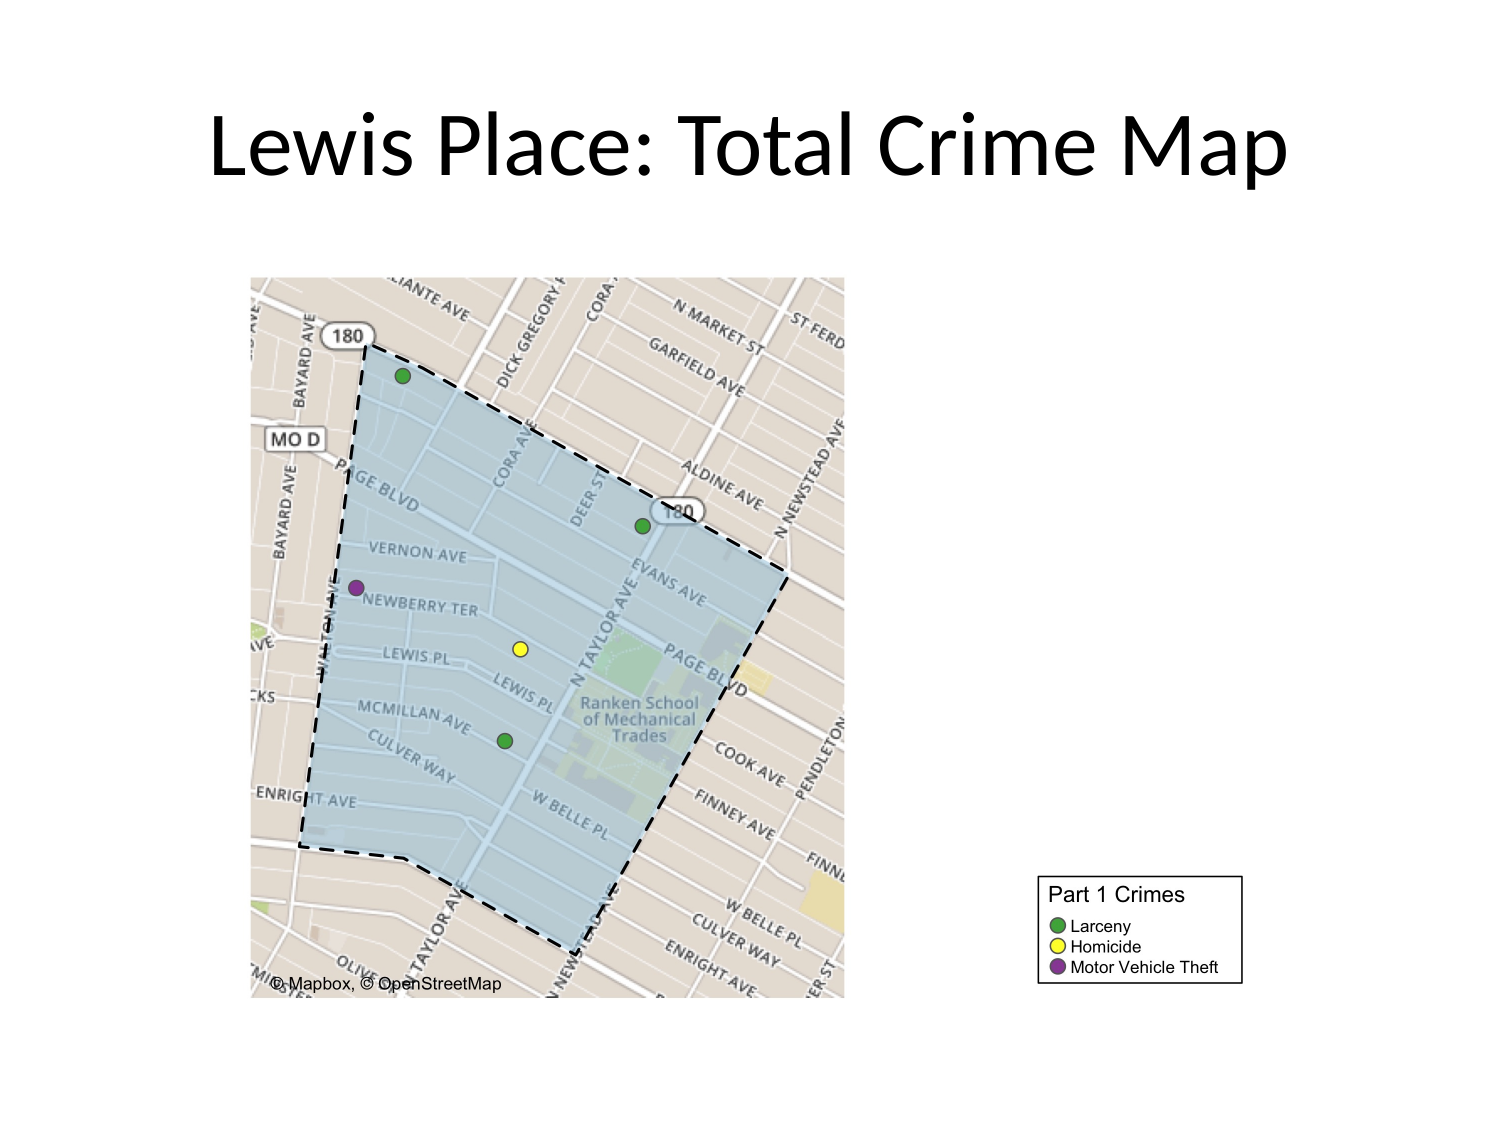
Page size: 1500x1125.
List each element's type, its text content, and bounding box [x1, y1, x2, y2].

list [74, 262, 1426, 1013]
title Lewis Place: Total Crime Map [75, 45, 1425, 233]
